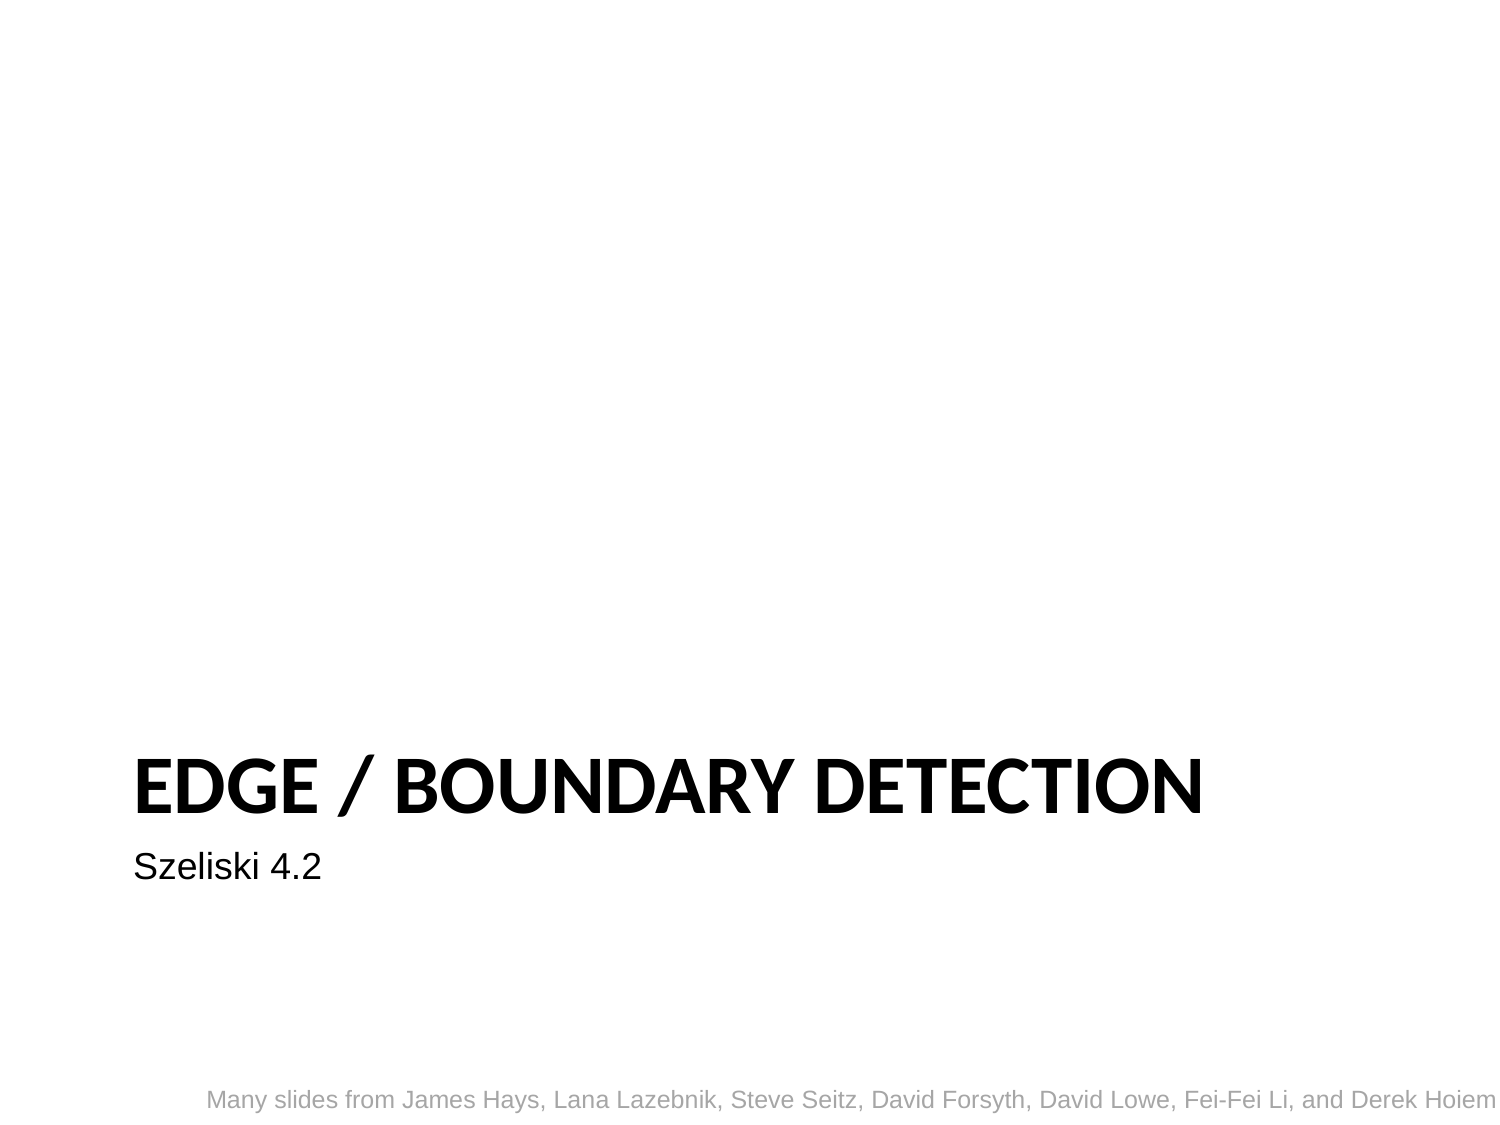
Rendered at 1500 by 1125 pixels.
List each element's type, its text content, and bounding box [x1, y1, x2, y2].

title Edge / Boundary Detection [118, 722, 1394, 947]
text_box Many slides from James Hays, Lana Lazebnik, Steve Seitz, David Forsyth, David Lowe, Fei-Fei Li, and Derek Hoiem [191, 1076, 1500, 1121]
text_box Szeliski 4.2 [118, 834, 469, 895]
